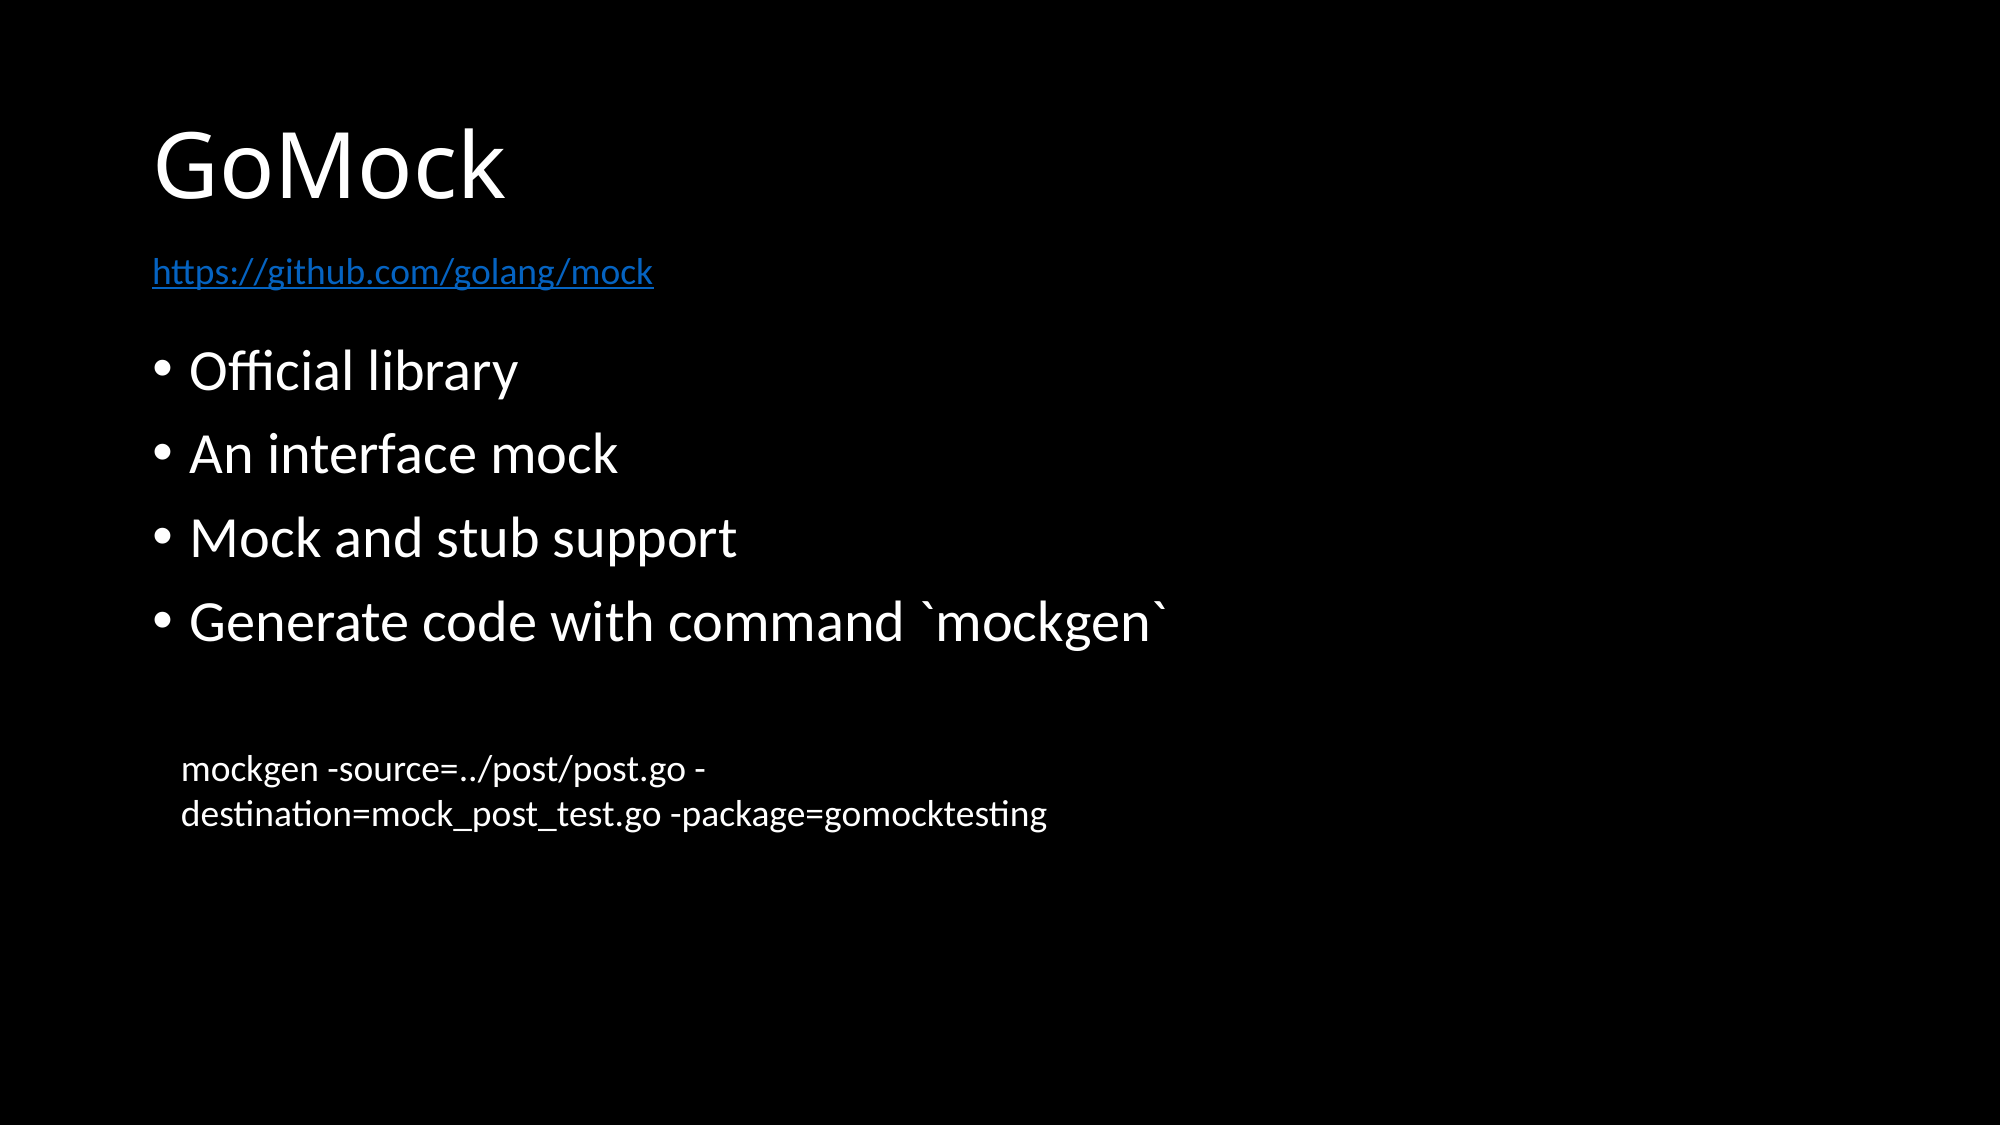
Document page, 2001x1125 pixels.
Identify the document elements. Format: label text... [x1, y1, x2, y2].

text_box https://github.com/golang/mock [137, 239, 1118, 300]
text_box mockgen -source=../post/post.go -destination=mock_post_test.go -package=gomocktesting [166, 736, 1166, 841]
list Official library An interface mock Mock and stub support Generate code with command `mockgen` [137, 332, 1863, 1047]
title GoMock [137, 59, 1863, 278]
